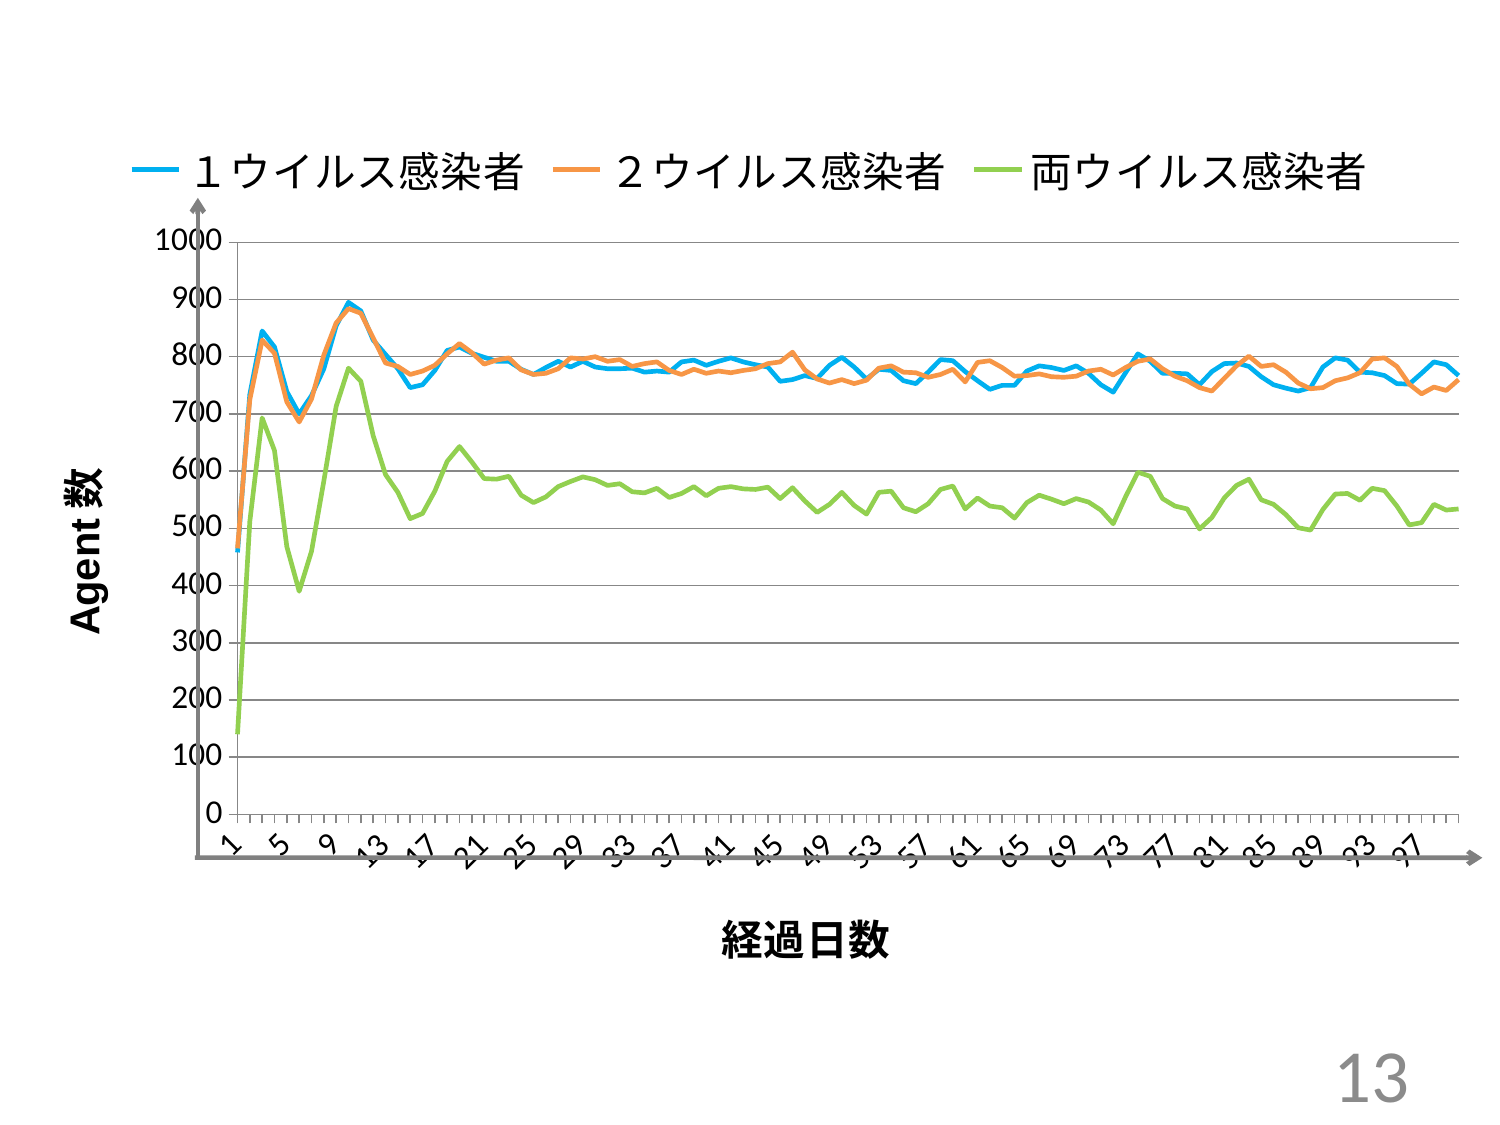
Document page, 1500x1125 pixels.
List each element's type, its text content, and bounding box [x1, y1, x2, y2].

slide_number 13 [1074, 1042, 1425, 1103]
chart [11, 119, 1489, 1006]
